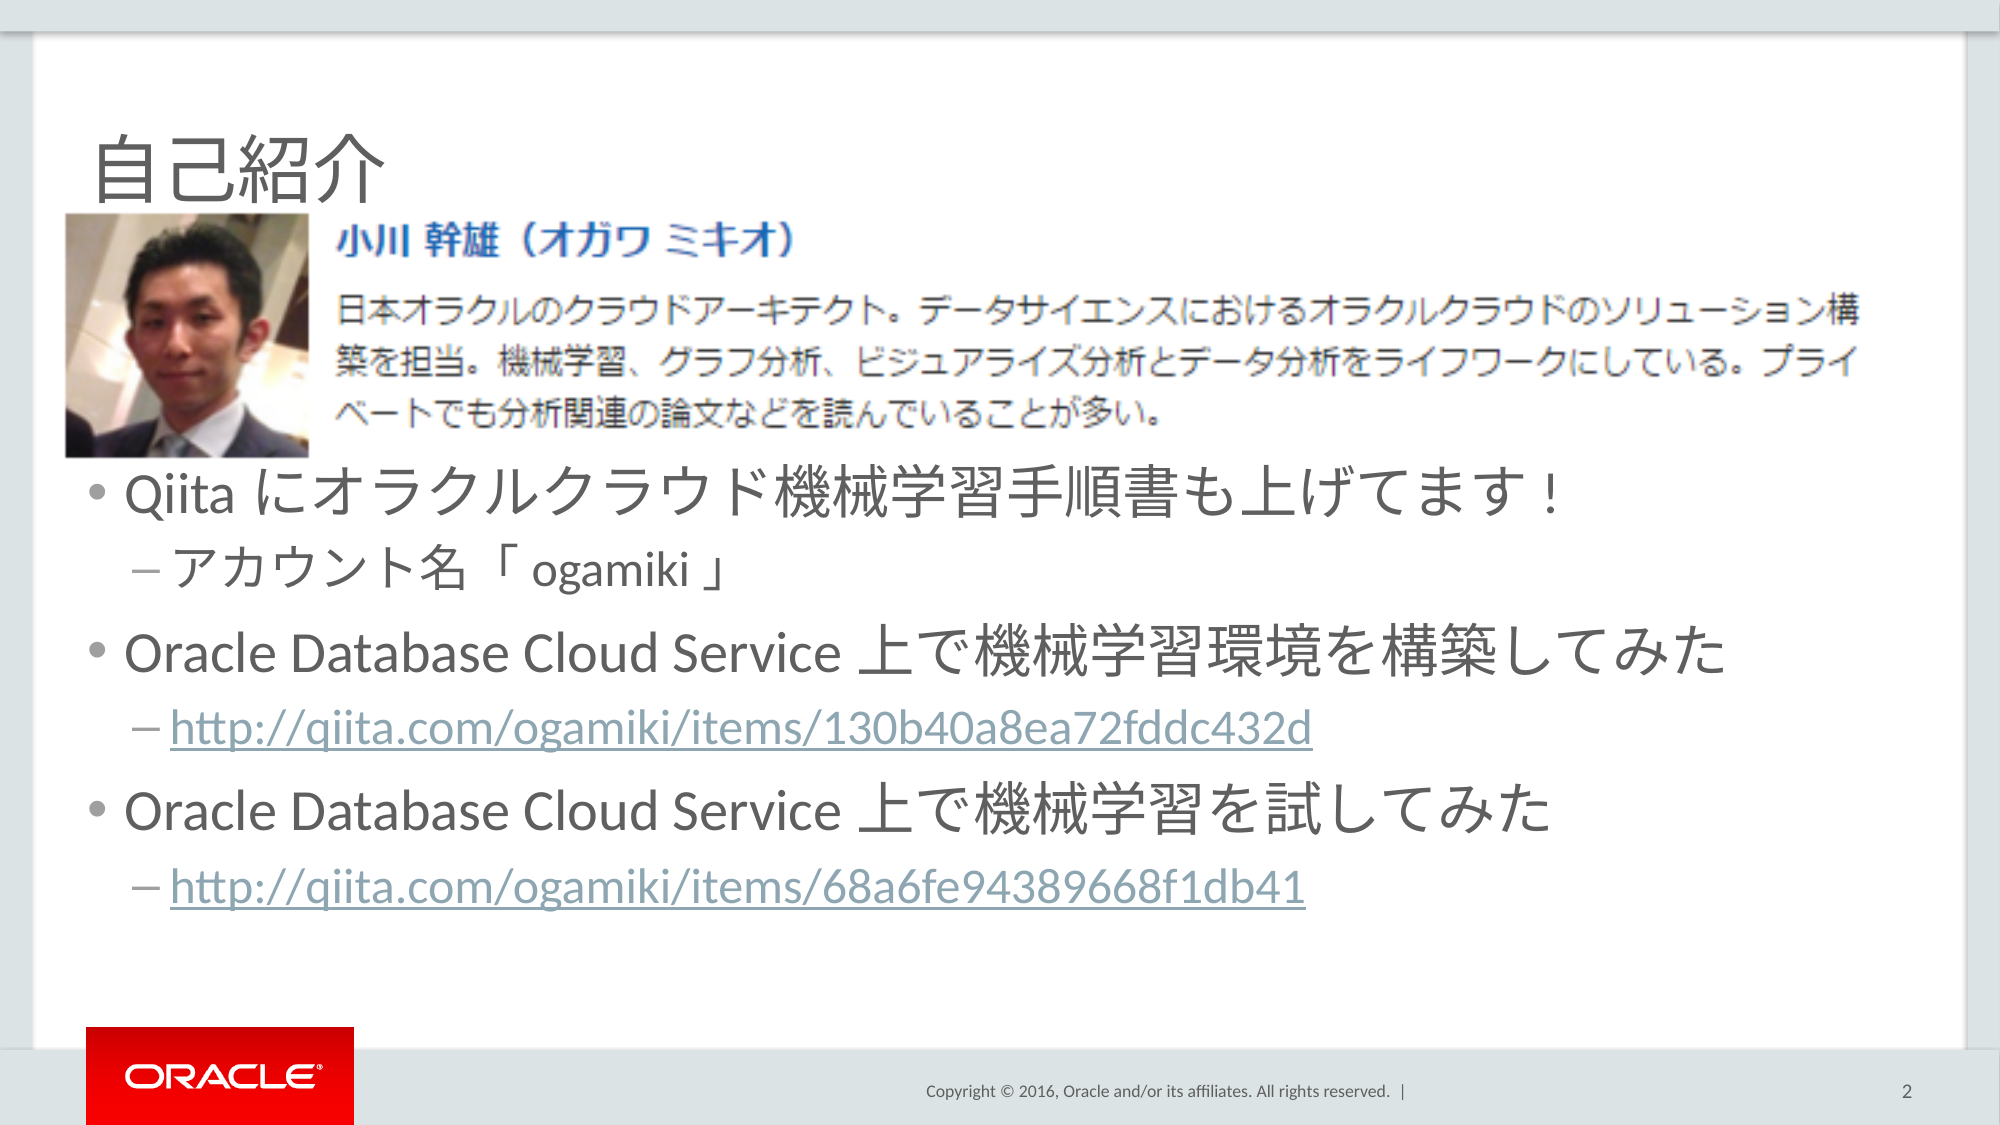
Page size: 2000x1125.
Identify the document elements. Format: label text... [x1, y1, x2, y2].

title 自己紹介 [87, 66, 1913, 213]
list Qiitaにオラクルクラウド機械学習手順書も上げてます! アカウント名「ogamiki」 Oracle Database Cloud Service上で機械学習環境を構築してみた http://qiita.com/ogamiki/items/130b40a8ea72fddc432d Oracle Database Cloud Service上で機械学習を試してみた http://qiita.com/ogamiki/items/68a6fe94389668f1db41 [87, 463, 1913, 975]
picture [61, 209, 1876, 464]
picture [86, 1027, 354, 1125]
slide_number 2 [1849, 1075, 1913, 1106]
